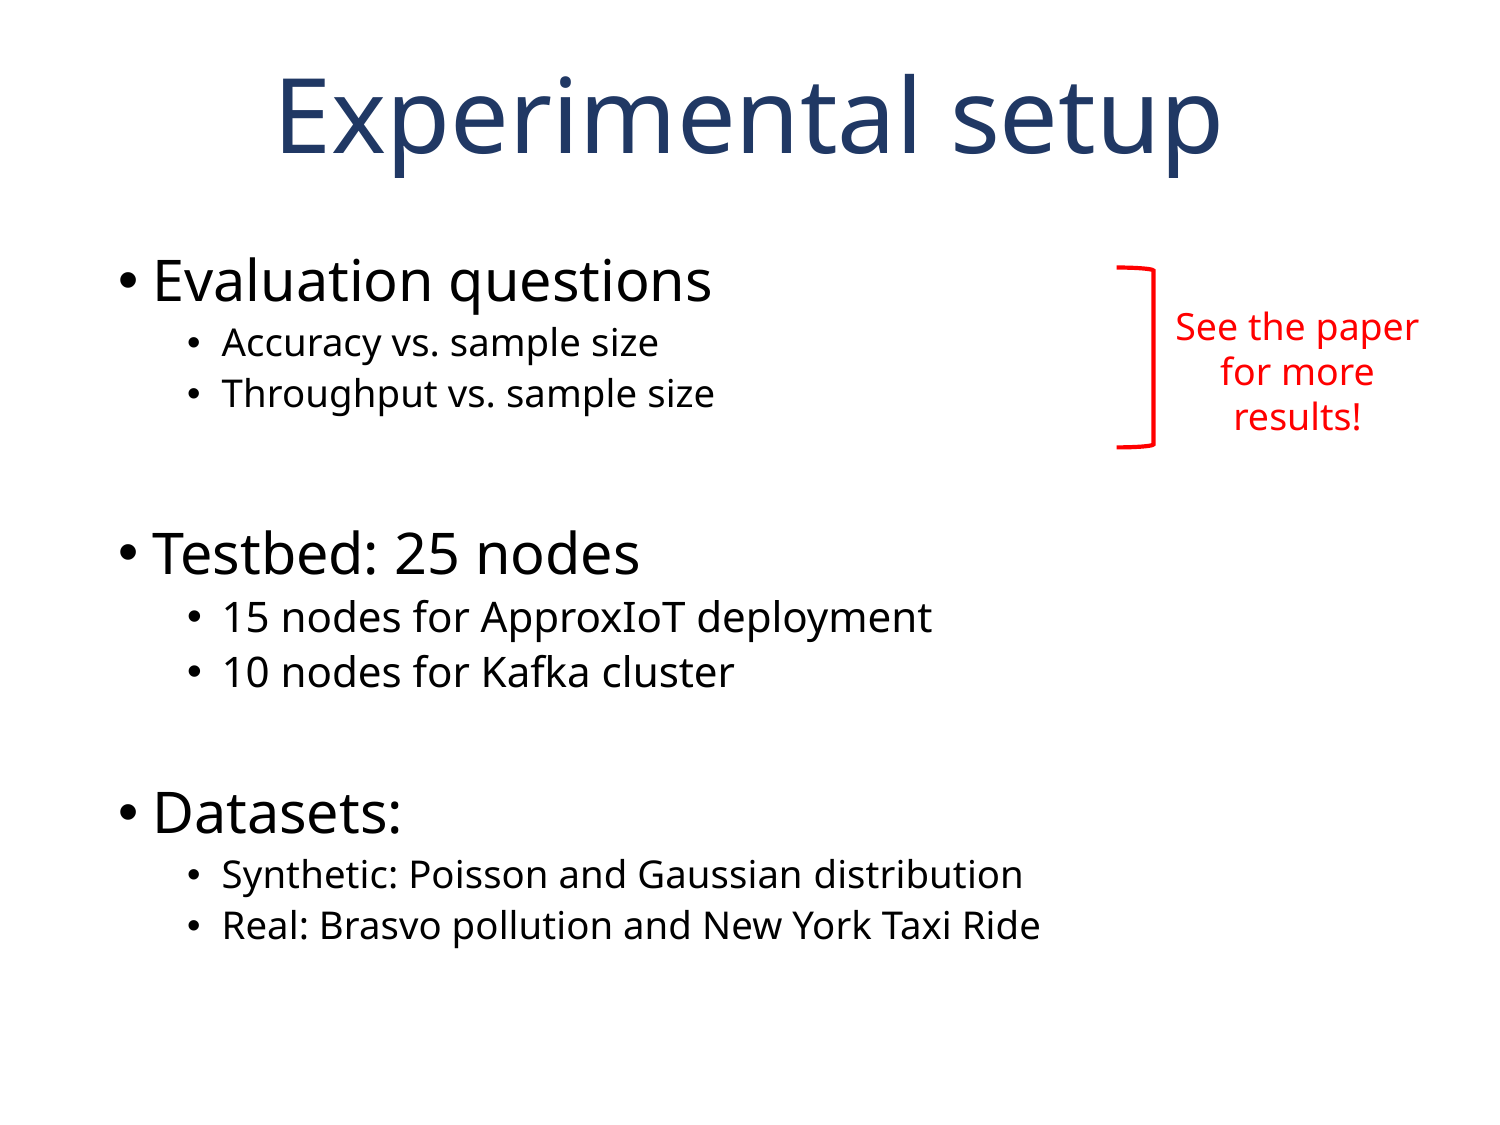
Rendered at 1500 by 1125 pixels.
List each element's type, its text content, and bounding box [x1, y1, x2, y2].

title Experimental setup [103, 45, 1397, 195]
list Evaluation questions Accuracy vs. sample size Throughput vs. sample size Testbed: 25 nodes 15 nodes for ApproxIoT deployment 10 nodes for Kafka cluster Datasets: Synthetic: Poisson and Gaussian distribution Real: Brasvo pollution and New York Taxi Ride [103, 244, 1397, 959]
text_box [1116, 267, 1442, 448]
